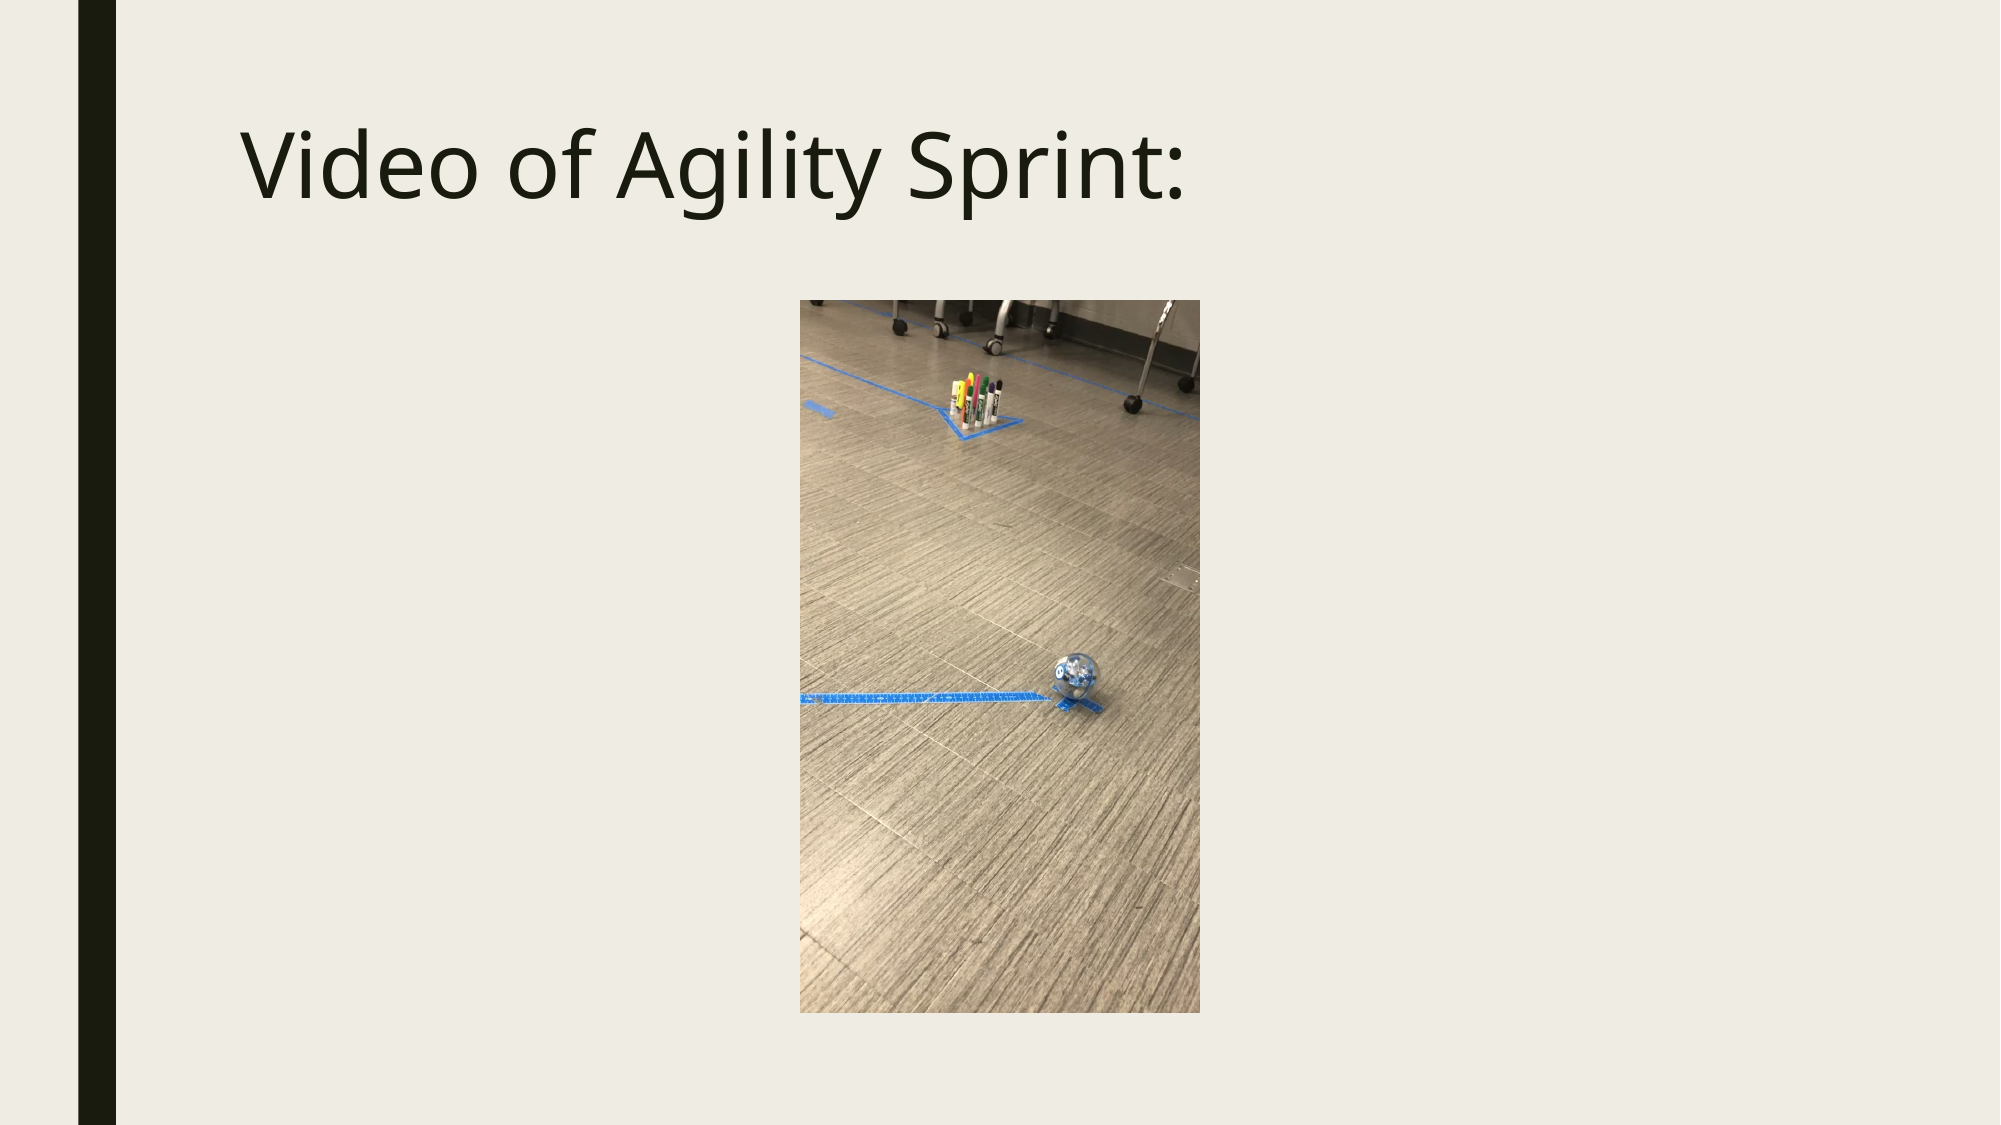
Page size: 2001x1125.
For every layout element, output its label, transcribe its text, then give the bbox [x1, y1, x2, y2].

title Video of Agility Sprint: [225, 112, 1800, 357]
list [799, 299, 1201, 1014]
